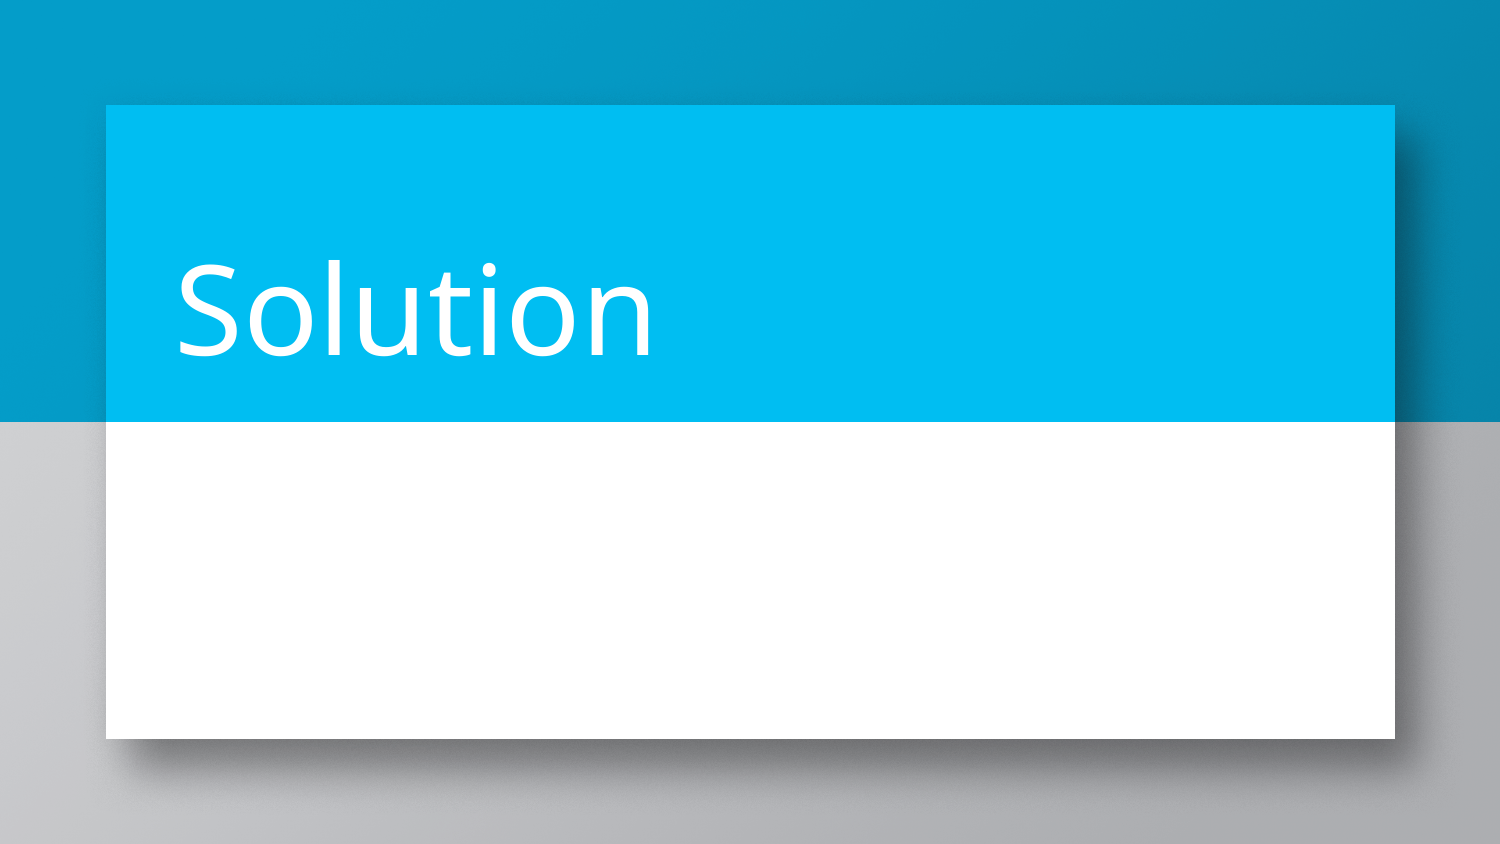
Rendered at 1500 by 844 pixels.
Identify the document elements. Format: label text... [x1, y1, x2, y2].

picture [0, 423, 1500, 844]
title Solution [159, 215, 1281, 402]
